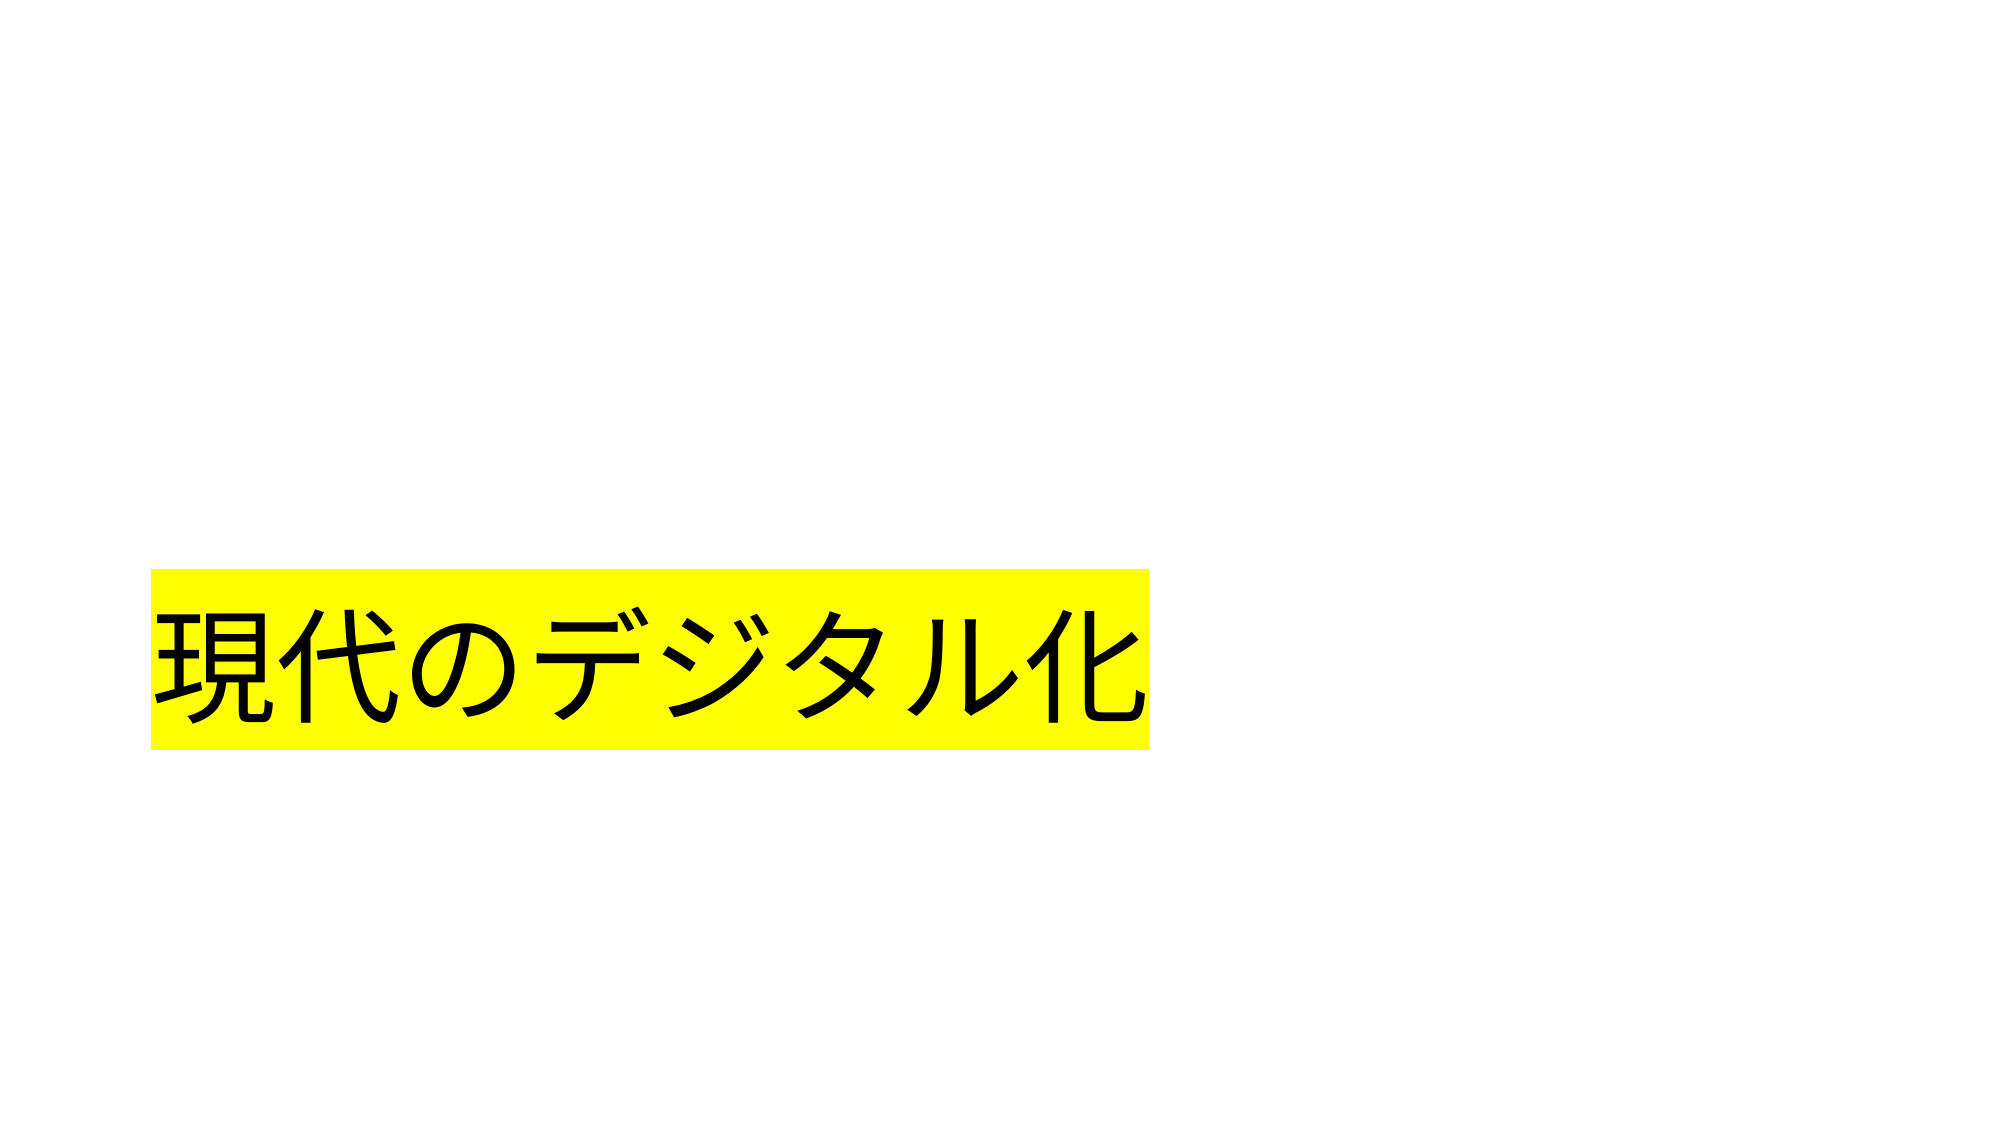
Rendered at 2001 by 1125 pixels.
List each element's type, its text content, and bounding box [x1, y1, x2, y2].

title 現代のデジタル化 [136, 280, 1862, 749]
